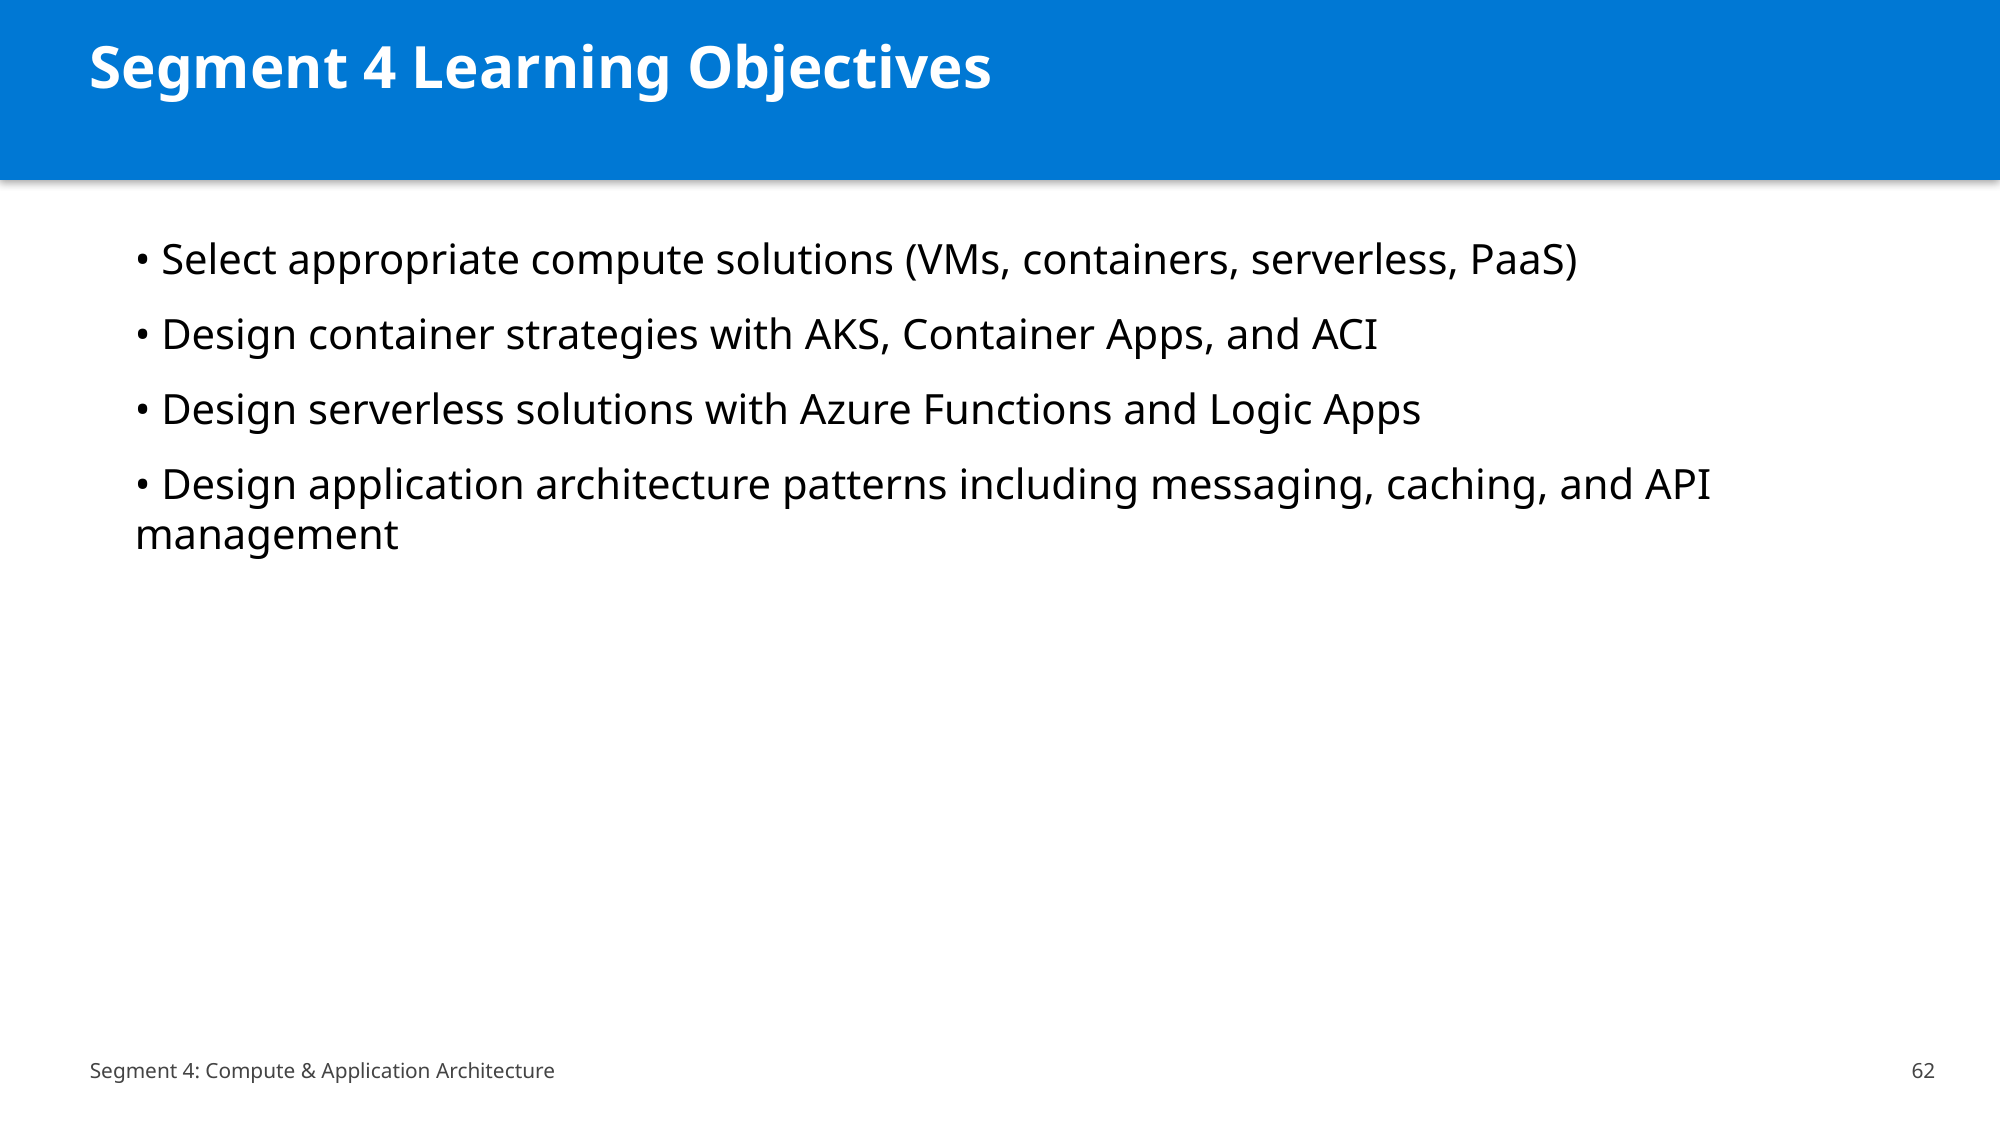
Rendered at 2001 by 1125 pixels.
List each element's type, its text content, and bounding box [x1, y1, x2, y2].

text_box Segment 4 Learning Objectives [74, 22, 1875, 108]
text_box [0, 0, 2000, 181]
text_box Segment 4: Compute & Application Architecture [74, 1050, 975, 1090]
text_box • Select appropriate compute solutions (VMs, containers, serverless, PaaS) • Design container strategies with AKS, Container Apps, and ACI • Design serverless solutions with Azure Functions and Logic Apps • Design application architecture patterns including messaging, caching, and API management [119, 224, 1845, 565]
text_box 62 [1799, 1050, 1950, 1090]
